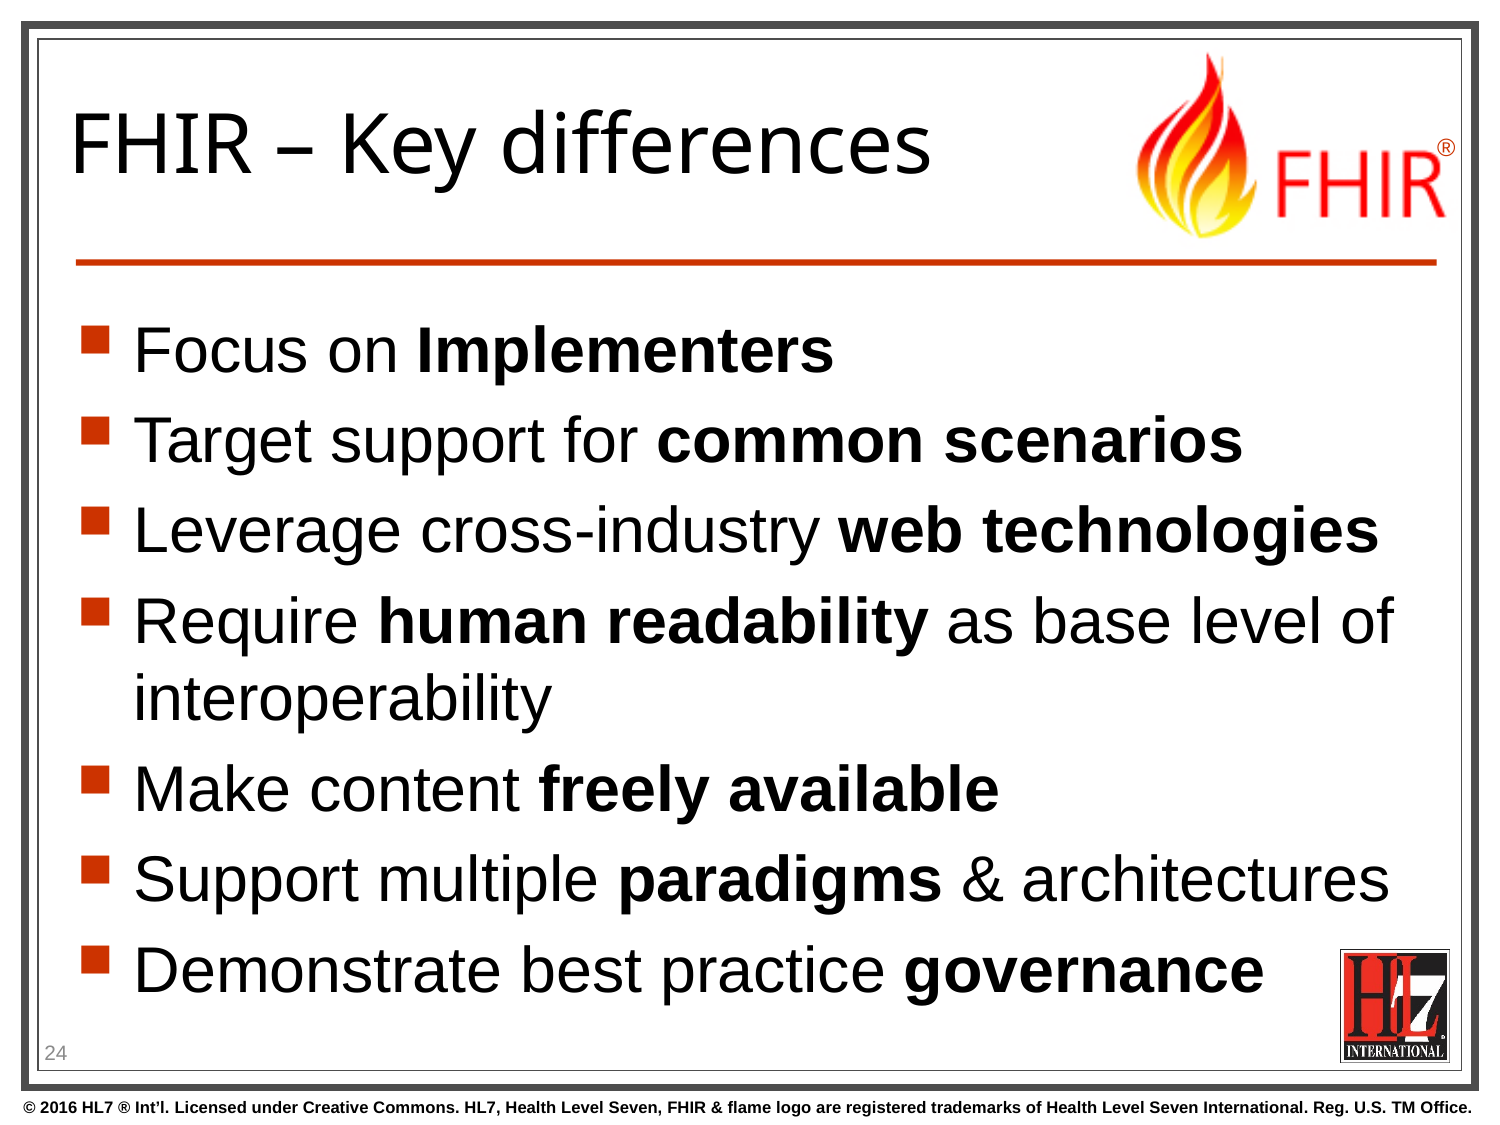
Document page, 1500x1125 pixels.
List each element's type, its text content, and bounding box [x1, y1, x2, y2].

picture [1340, 949, 1450, 1063]
list Focus on Implementers Target support for common scenarios Leverage cross-industry web technologies Require human readability as base level of interoperability Make content freely available Support multiple paradigms & architectures Demonstrate best practice governance [62, 299, 1438, 1059]
picture [1124, 42, 1458, 249]
slide_number 24 [29, 1034, 148, 1071]
title FHIR – Key differences [53, 54, 1128, 244]
